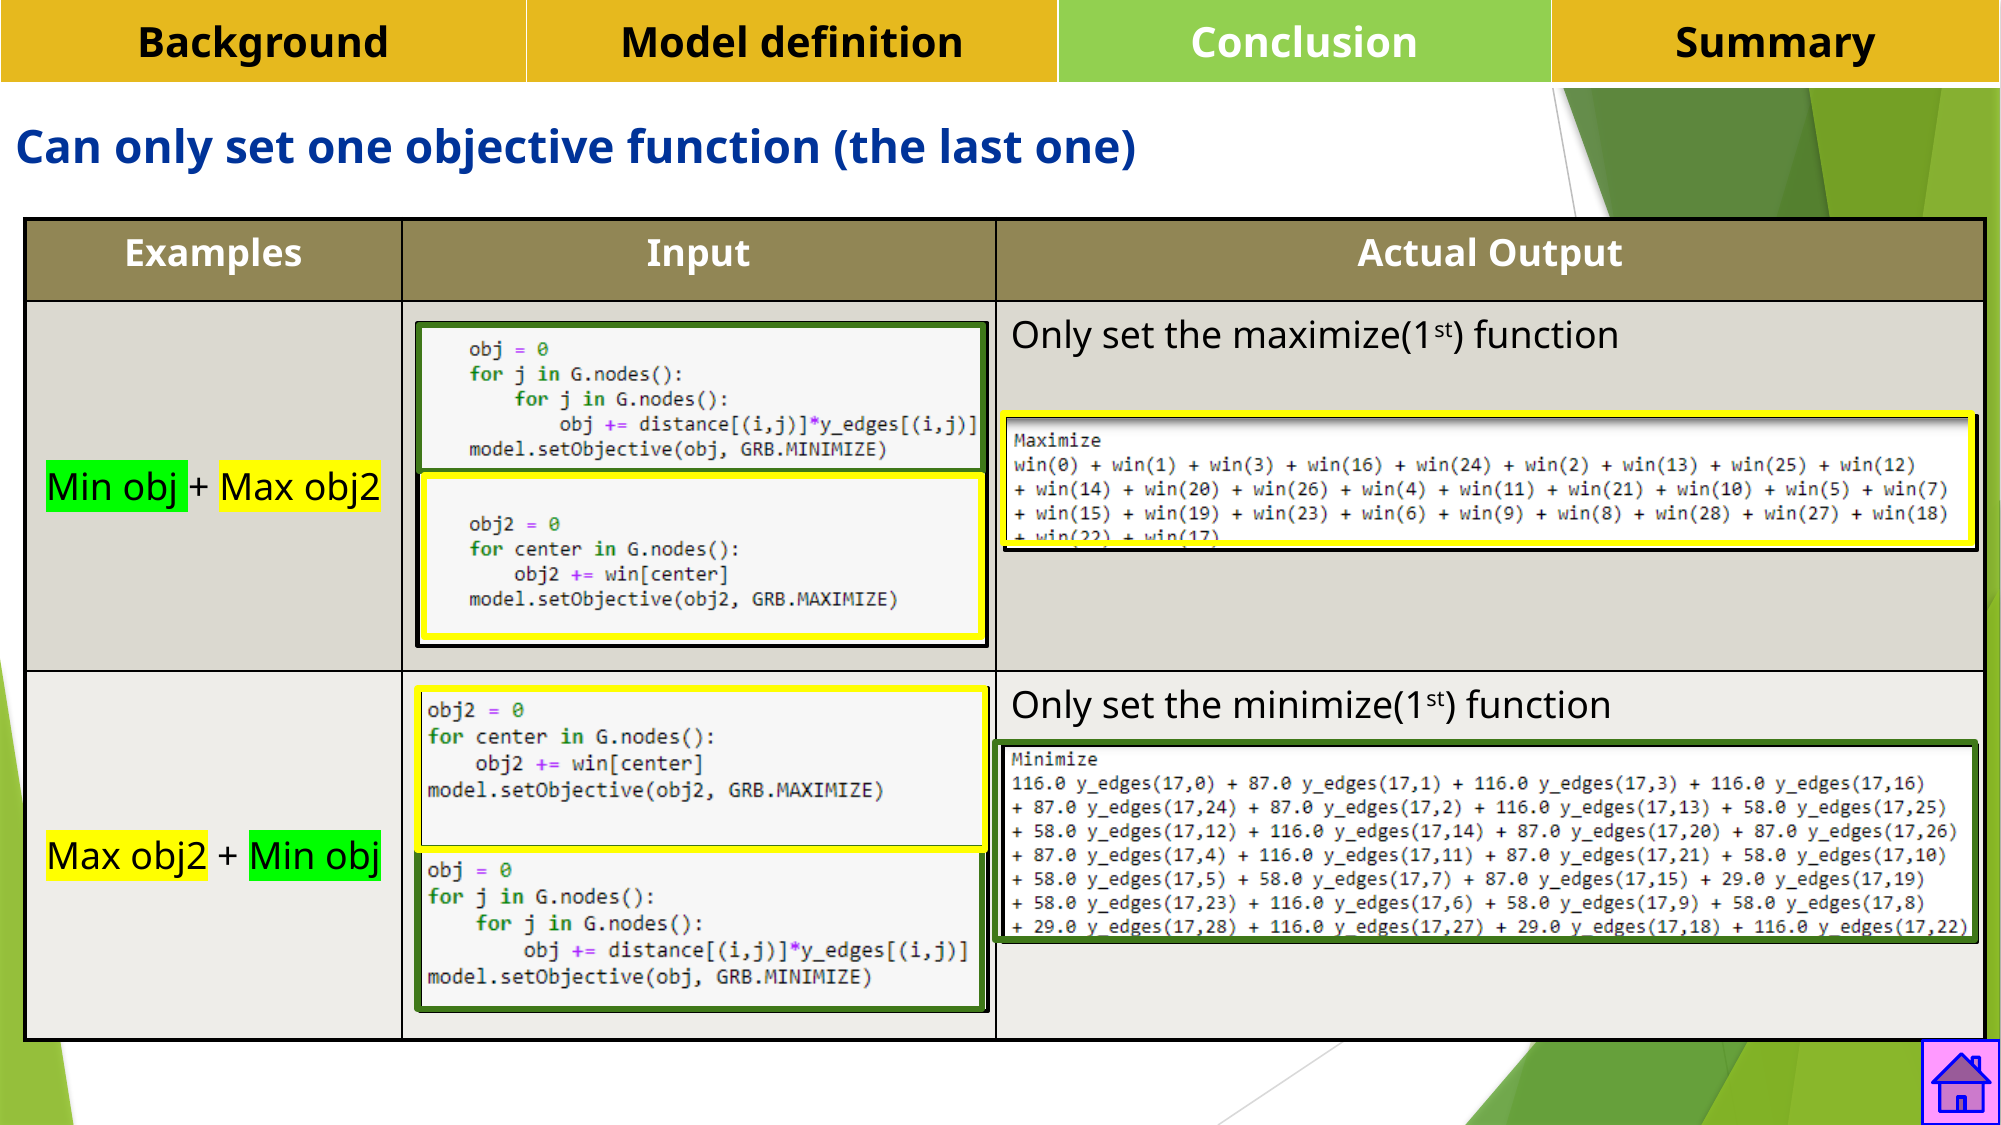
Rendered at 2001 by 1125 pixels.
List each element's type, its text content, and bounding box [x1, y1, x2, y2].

table_cell Only set the maximize(1st) function [997, 302, 1983, 670]
text_box [1002, 412, 1973, 420]
table_cell Only set the minimize(1st) function [997, 672, 1983, 1038]
text_box [1921, 1039, 2000, 1125]
table_cell [403, 672, 995, 1038]
text_box Can only set one objective function (the last one) [0, 88, 1163, 205]
table_header Model definition [527, 0, 1057, 82]
table_header Conclusion [1059, 0, 1551, 82]
text_box [993, 740, 1977, 941]
table_cell Min obj + Max obj2 [27, 302, 401, 670]
picture [419, 324, 986, 645]
table_header Background [1, 0, 526, 82]
text_box [416, 687, 987, 694]
table_header Examples [27, 221, 401, 300]
table_cell [403, 302, 995, 670]
picture [1004, 746, 1976, 941]
table_cell Max obj2 + Min obj [27, 672, 401, 1038]
table_header Summary [1552, 0, 1999, 82]
picture [421, 689, 987, 1010]
table_header Input [403, 221, 995, 300]
table_header Actual Output [997, 221, 1983, 300]
picture [1006, 417, 1976, 549]
